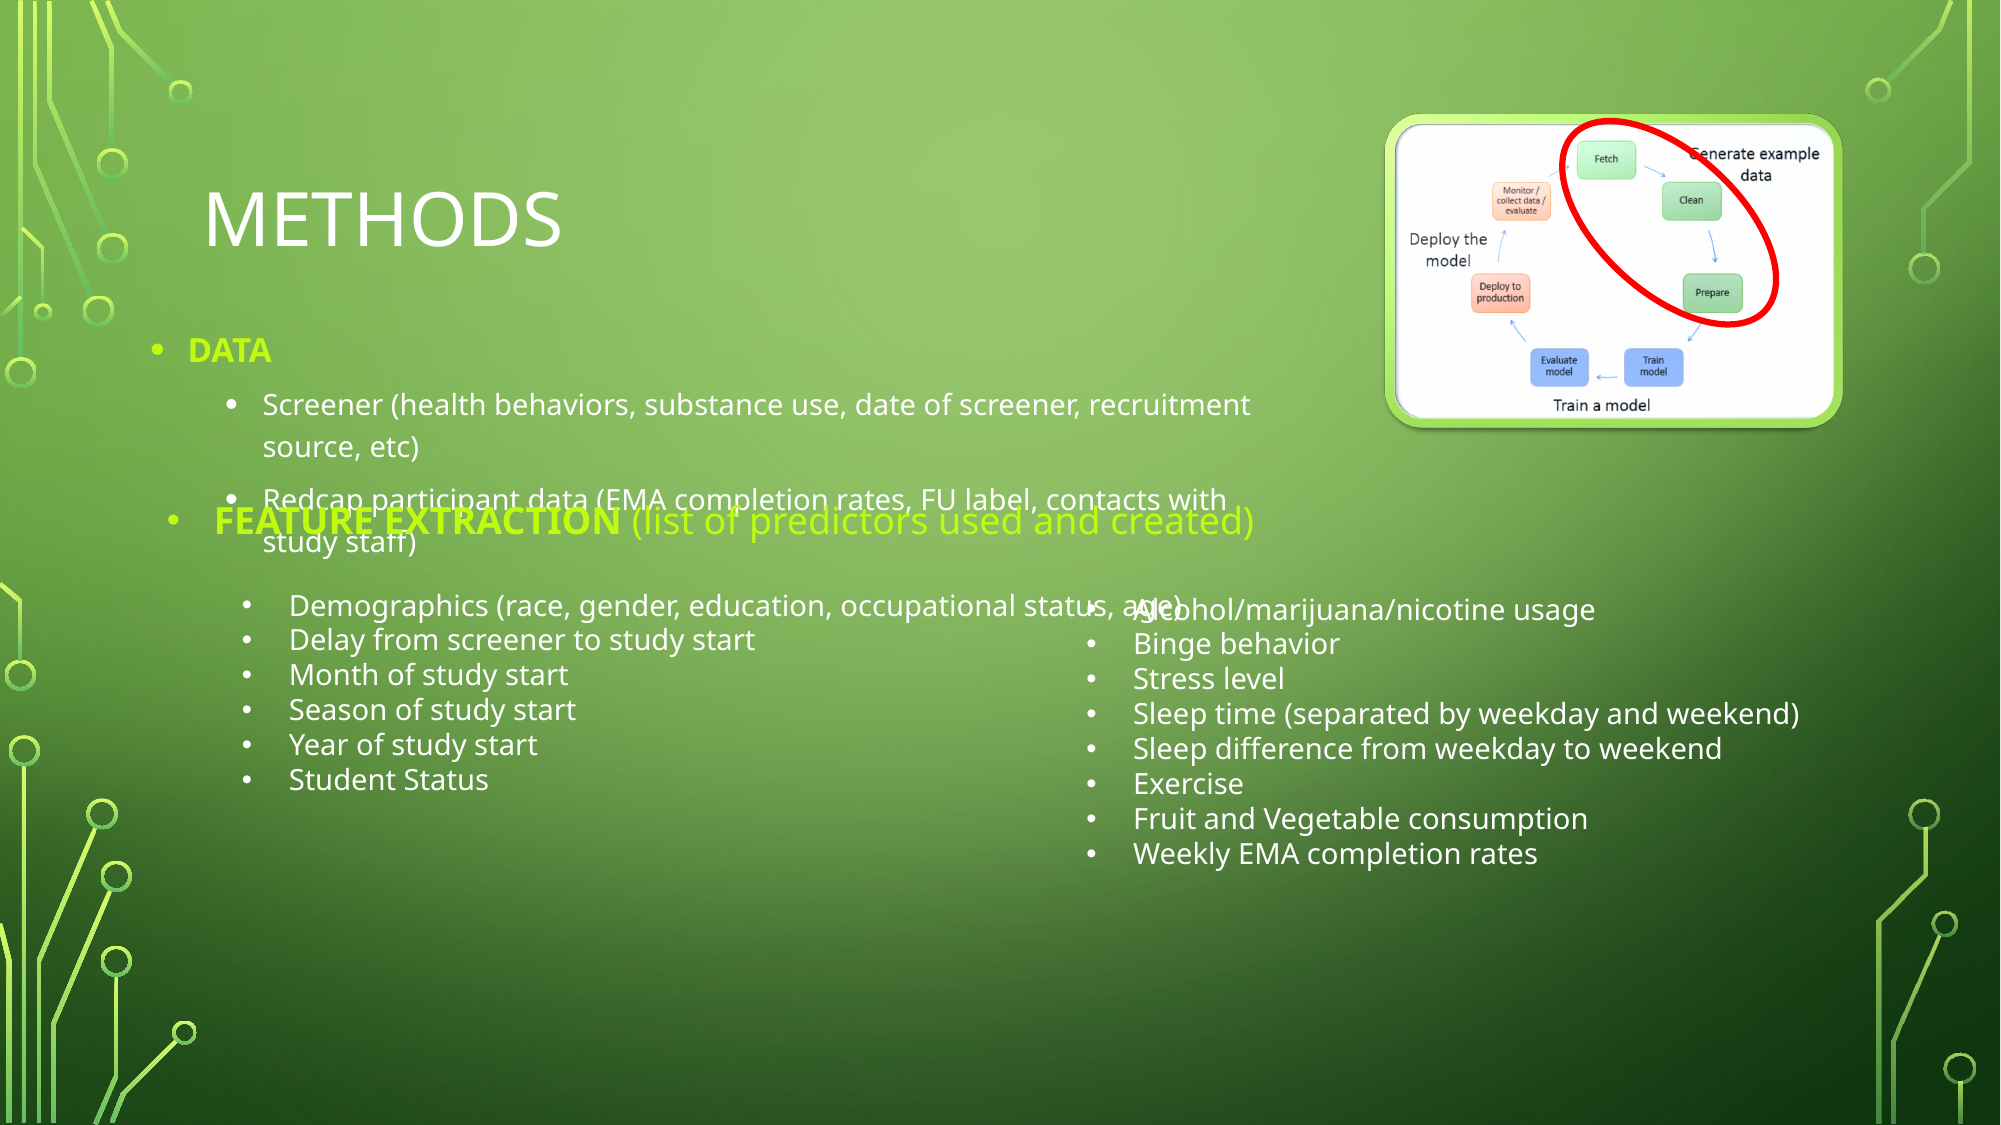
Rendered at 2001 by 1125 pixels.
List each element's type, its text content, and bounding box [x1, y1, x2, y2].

text_box FEATURE EXTRACTION (list of predictors used and created) Demographics (race, gender, education, occupational status, age) Delay from screener to study start Month of study start Season of study start Year of study start Student Status [152, 489, 1401, 849]
title Methods [187, 101, 1813, 344]
list DATA Screener (health behaviors, substance use, date of screener, recruitment source, etc) Redcap participant data (EMA completion rates, FU label, contacts with study staff) [134, 313, 1290, 682]
picture [1378, 108, 1849, 439]
text_box Alcohol/marijuana/nicotine usage Binge behavior Stress level Sleep time (separated by weekday and weekend) Sleep difference from weekday to weekend Exercise Fruit and Vegetable consumption Weekly EMA completion rates [996, 583, 1989, 923]
